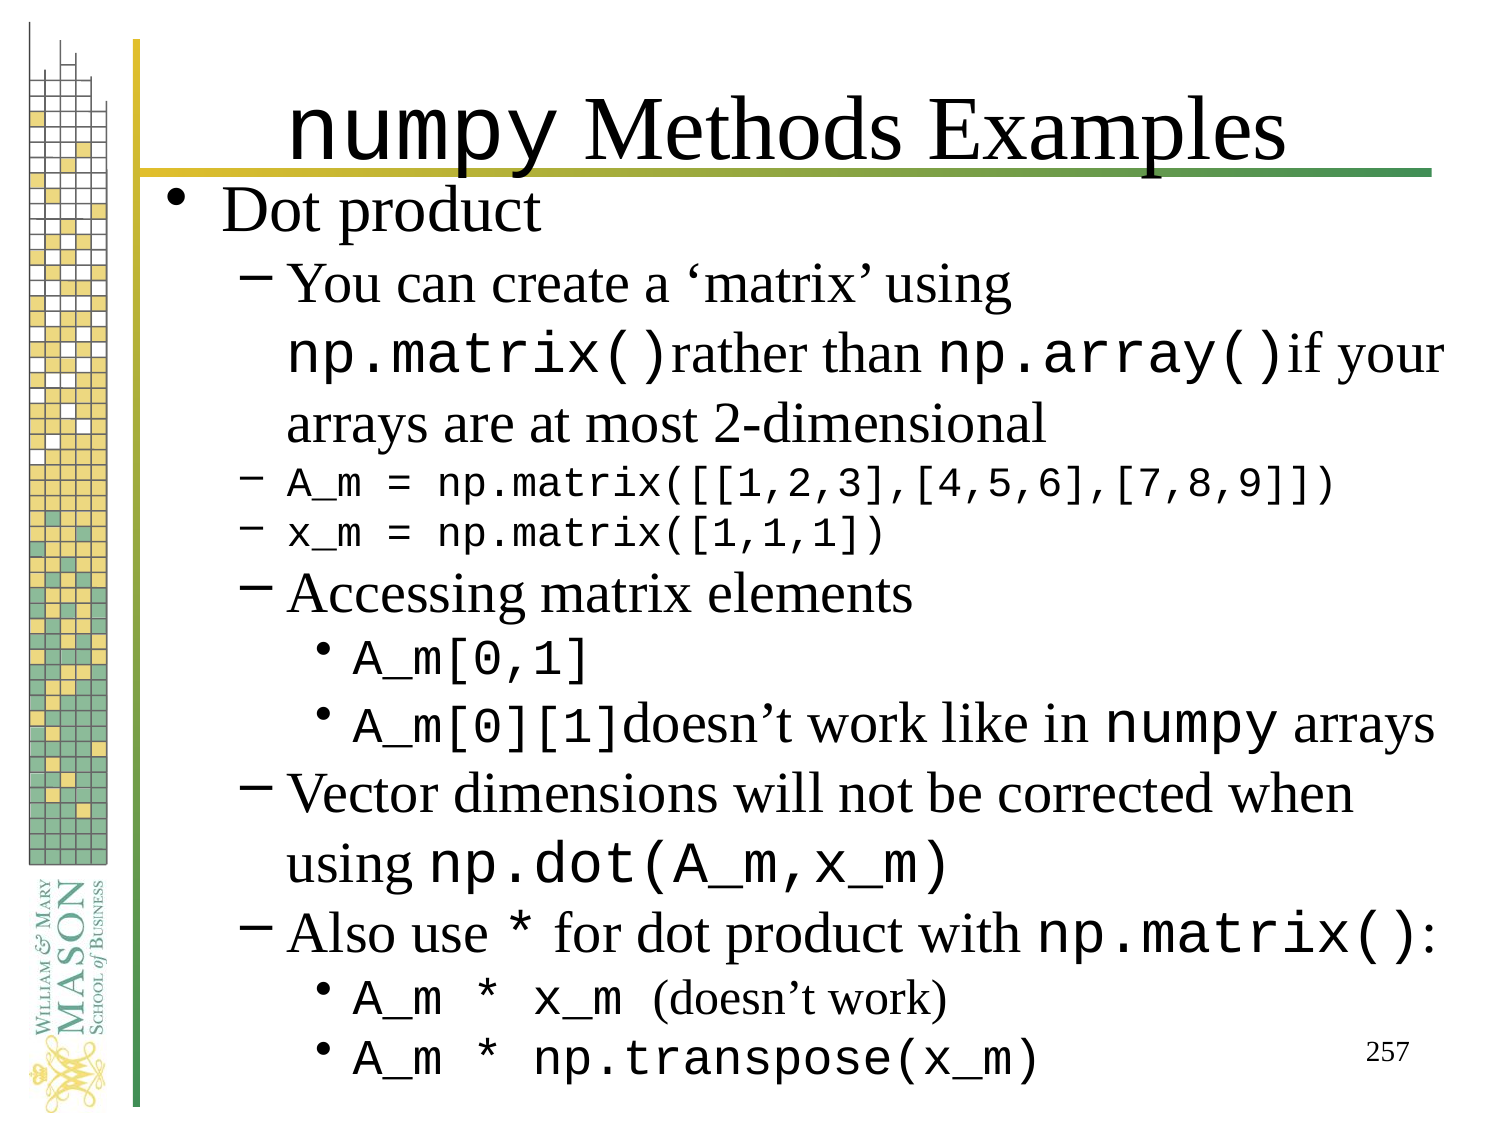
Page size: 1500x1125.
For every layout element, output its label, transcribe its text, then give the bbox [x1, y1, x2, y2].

table_header Description [29, 879, 107, 1113]
title numpy Methods Examples [150, 45, 1425, 156]
slide_number 257 [1048, 1024, 1426, 1103]
list Dot product You can create a ‘matrix’ using np.matrix()rather than np.array()if your arrays are at most 2-dimensional A_m = np.matrix([[1,2,3],[4,5,6],[7,8,9]]) x_m = np.matrix([1,1,1]) Accessing matrix elements A_m[0,1] A_m[0][1]doesn’t work like in numpy arrays Vector dimensions will not be corrected when using np.dot(A_m,x_m) Also use * for dot product with np.matrix(): A_m * x_m (doesn’t work) A_m * np.transpose(x_m) [150, 156, 1473, 1005]
